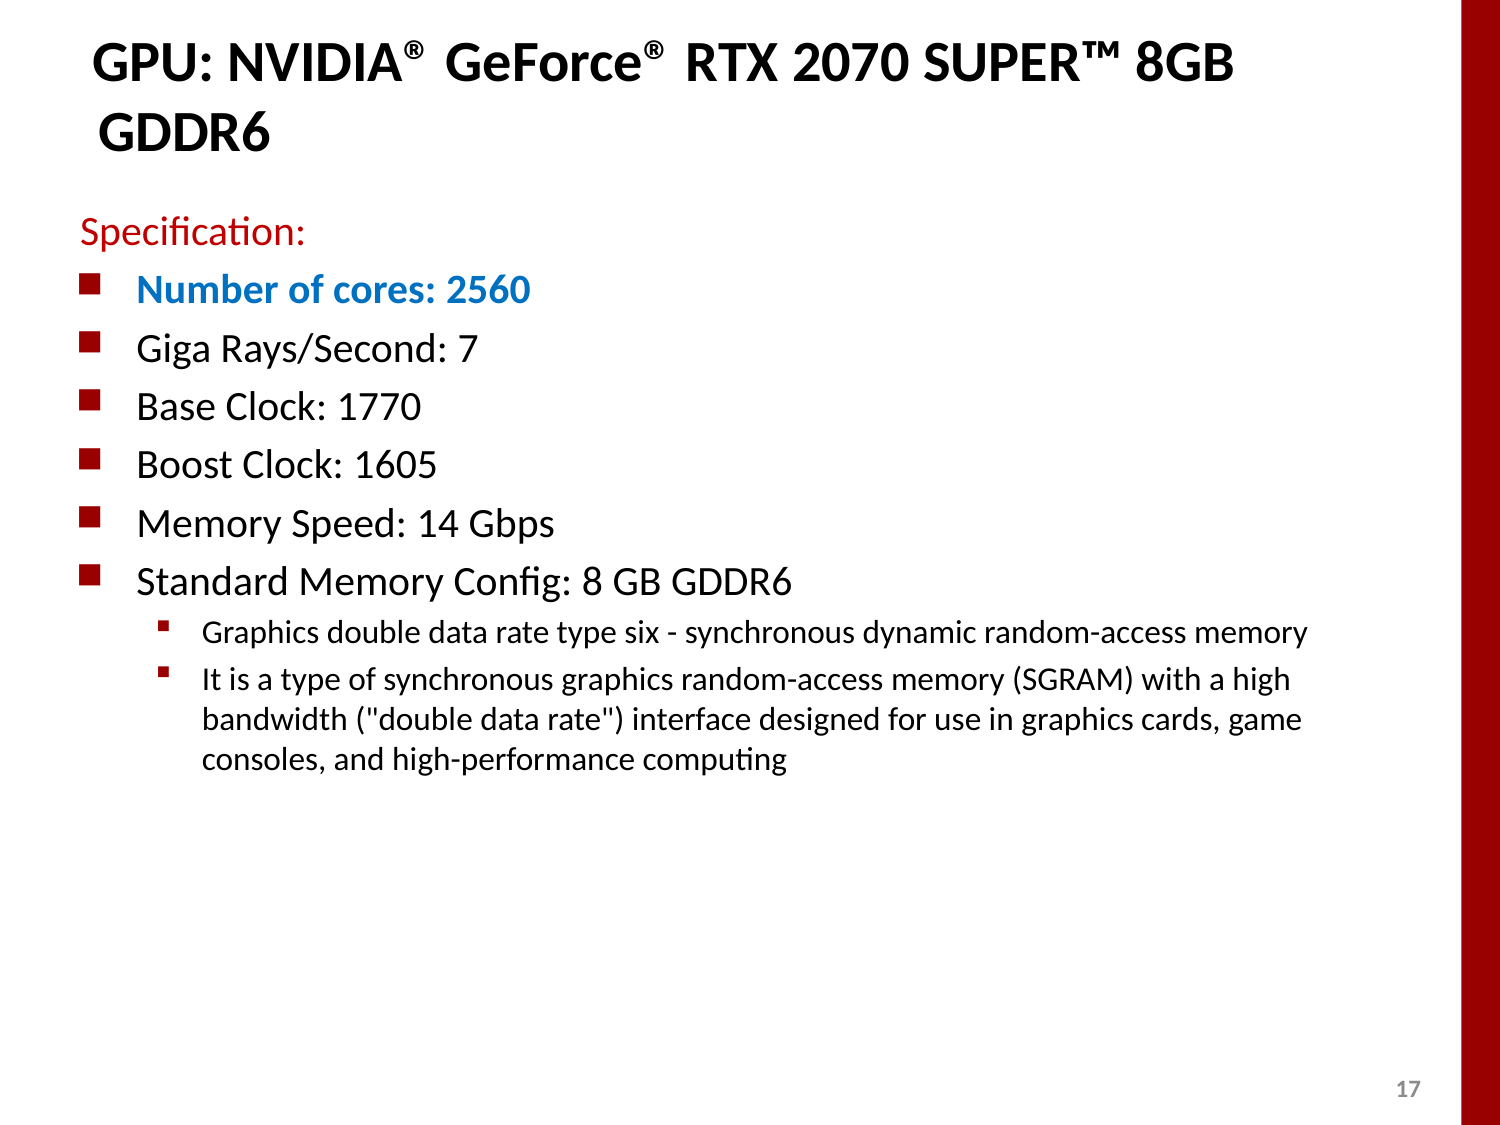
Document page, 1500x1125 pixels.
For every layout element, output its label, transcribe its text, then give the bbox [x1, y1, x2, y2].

list Specification: Number of cores: 2560 Giga Rays/Second: 7 Base Clock: 1770 Boost Clock: 1605 Memory Speed: 14 Gbps Standard Memory Config: 8 GB GDDR6 Graphics double data rate type six - synchronous dynamic random-access memory It is a type of synchronous graphics random-access memory (SGRAM) with a high bandwidth ("double data rate") interface designed for use in graphics cards, game consoles, and high-performance computing [64, 196, 1361, 1048]
title GPU: NVIDIA® GeForce® RTX 2070 SUPER™ 8GB GDDR6 [63, 30, 1310, 157]
